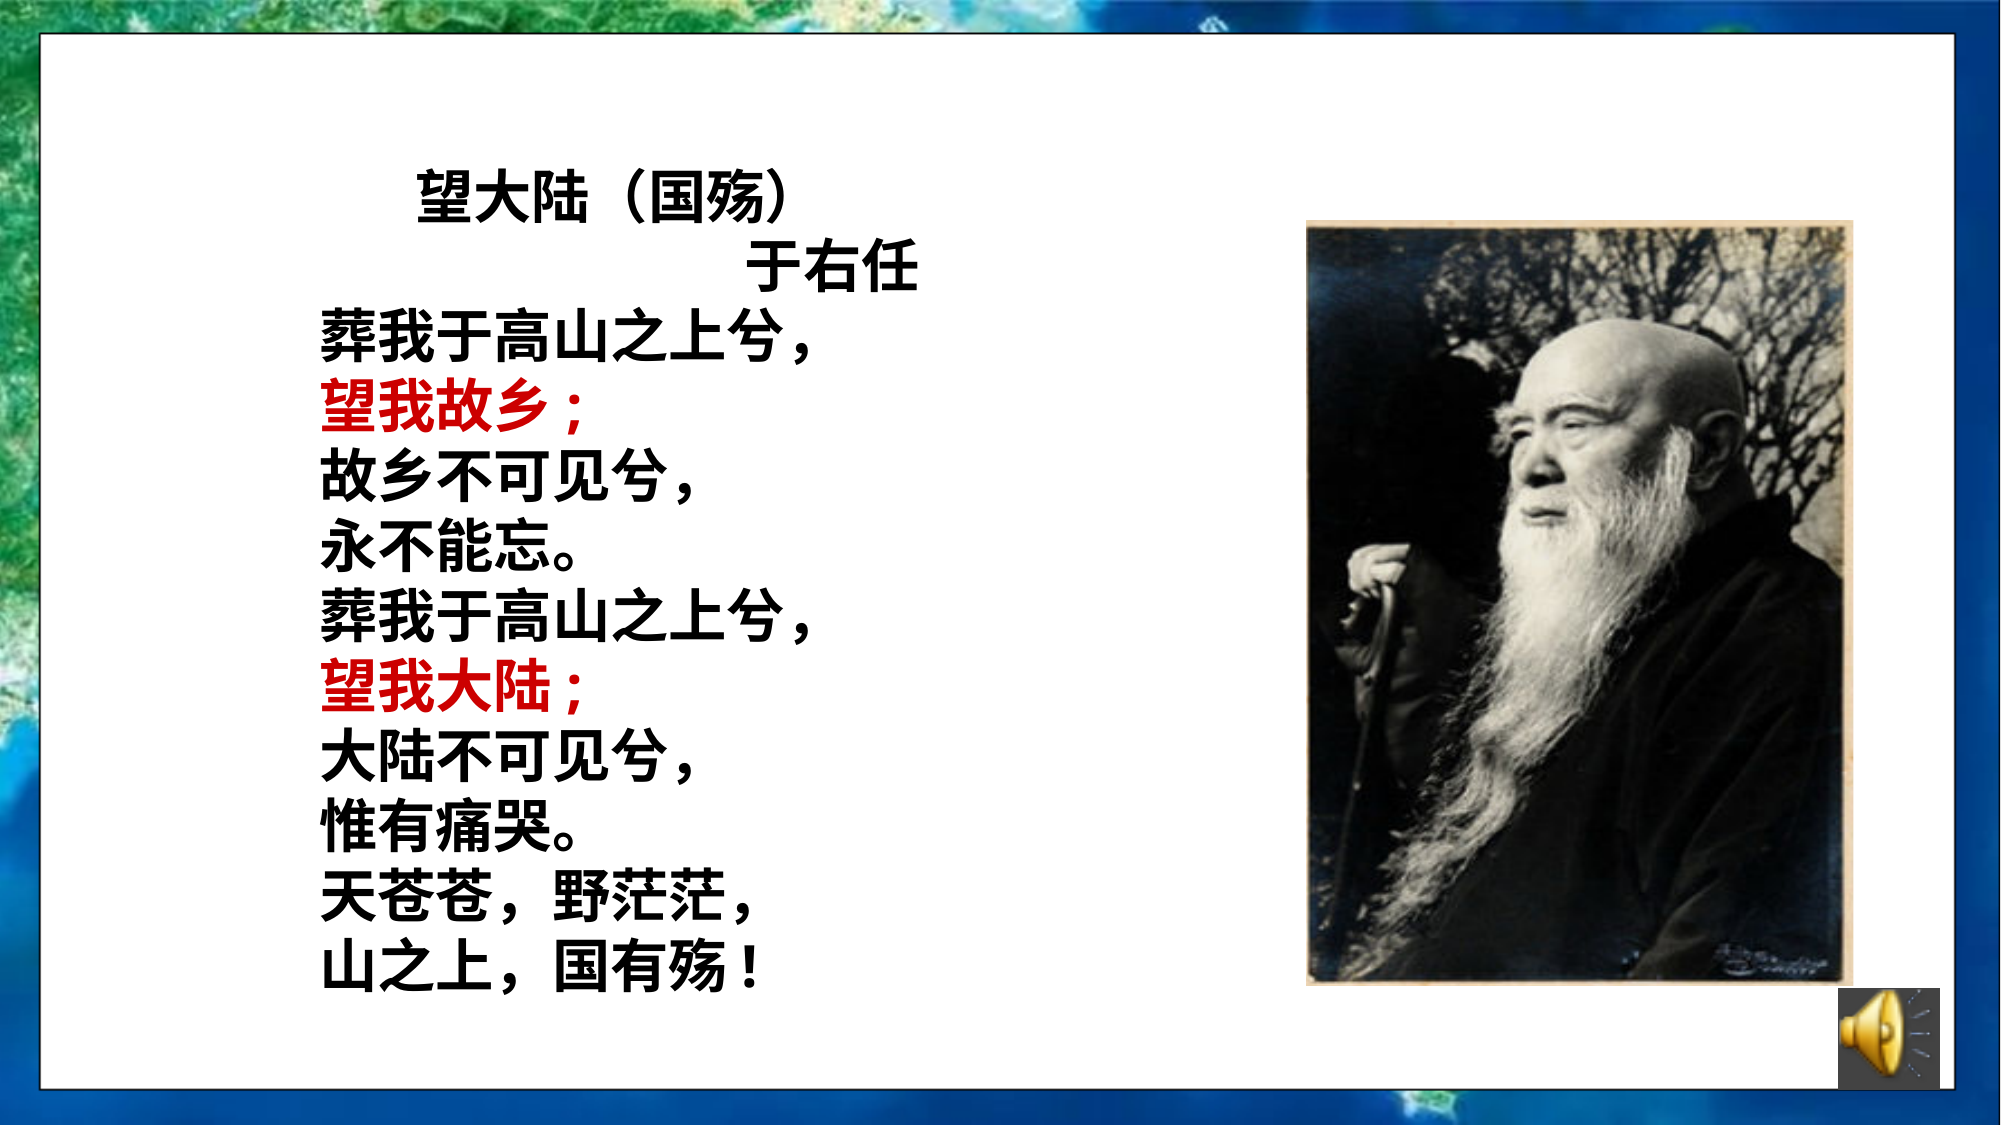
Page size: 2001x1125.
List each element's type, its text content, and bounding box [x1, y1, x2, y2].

text_box 望大陆（国殇） 于右任 葬我于高山之上兮， 望我故乡; 故乡不可见兮， 永不能忘。 葬我于高山之上兮， 望我大陆; 大陆不可见兮， 惟有痛哭。 天苍苍，野茫茫， 山之上，国有殇! [304, 152, 935, 1007]
picture [0, 0, 2001, 1125]
